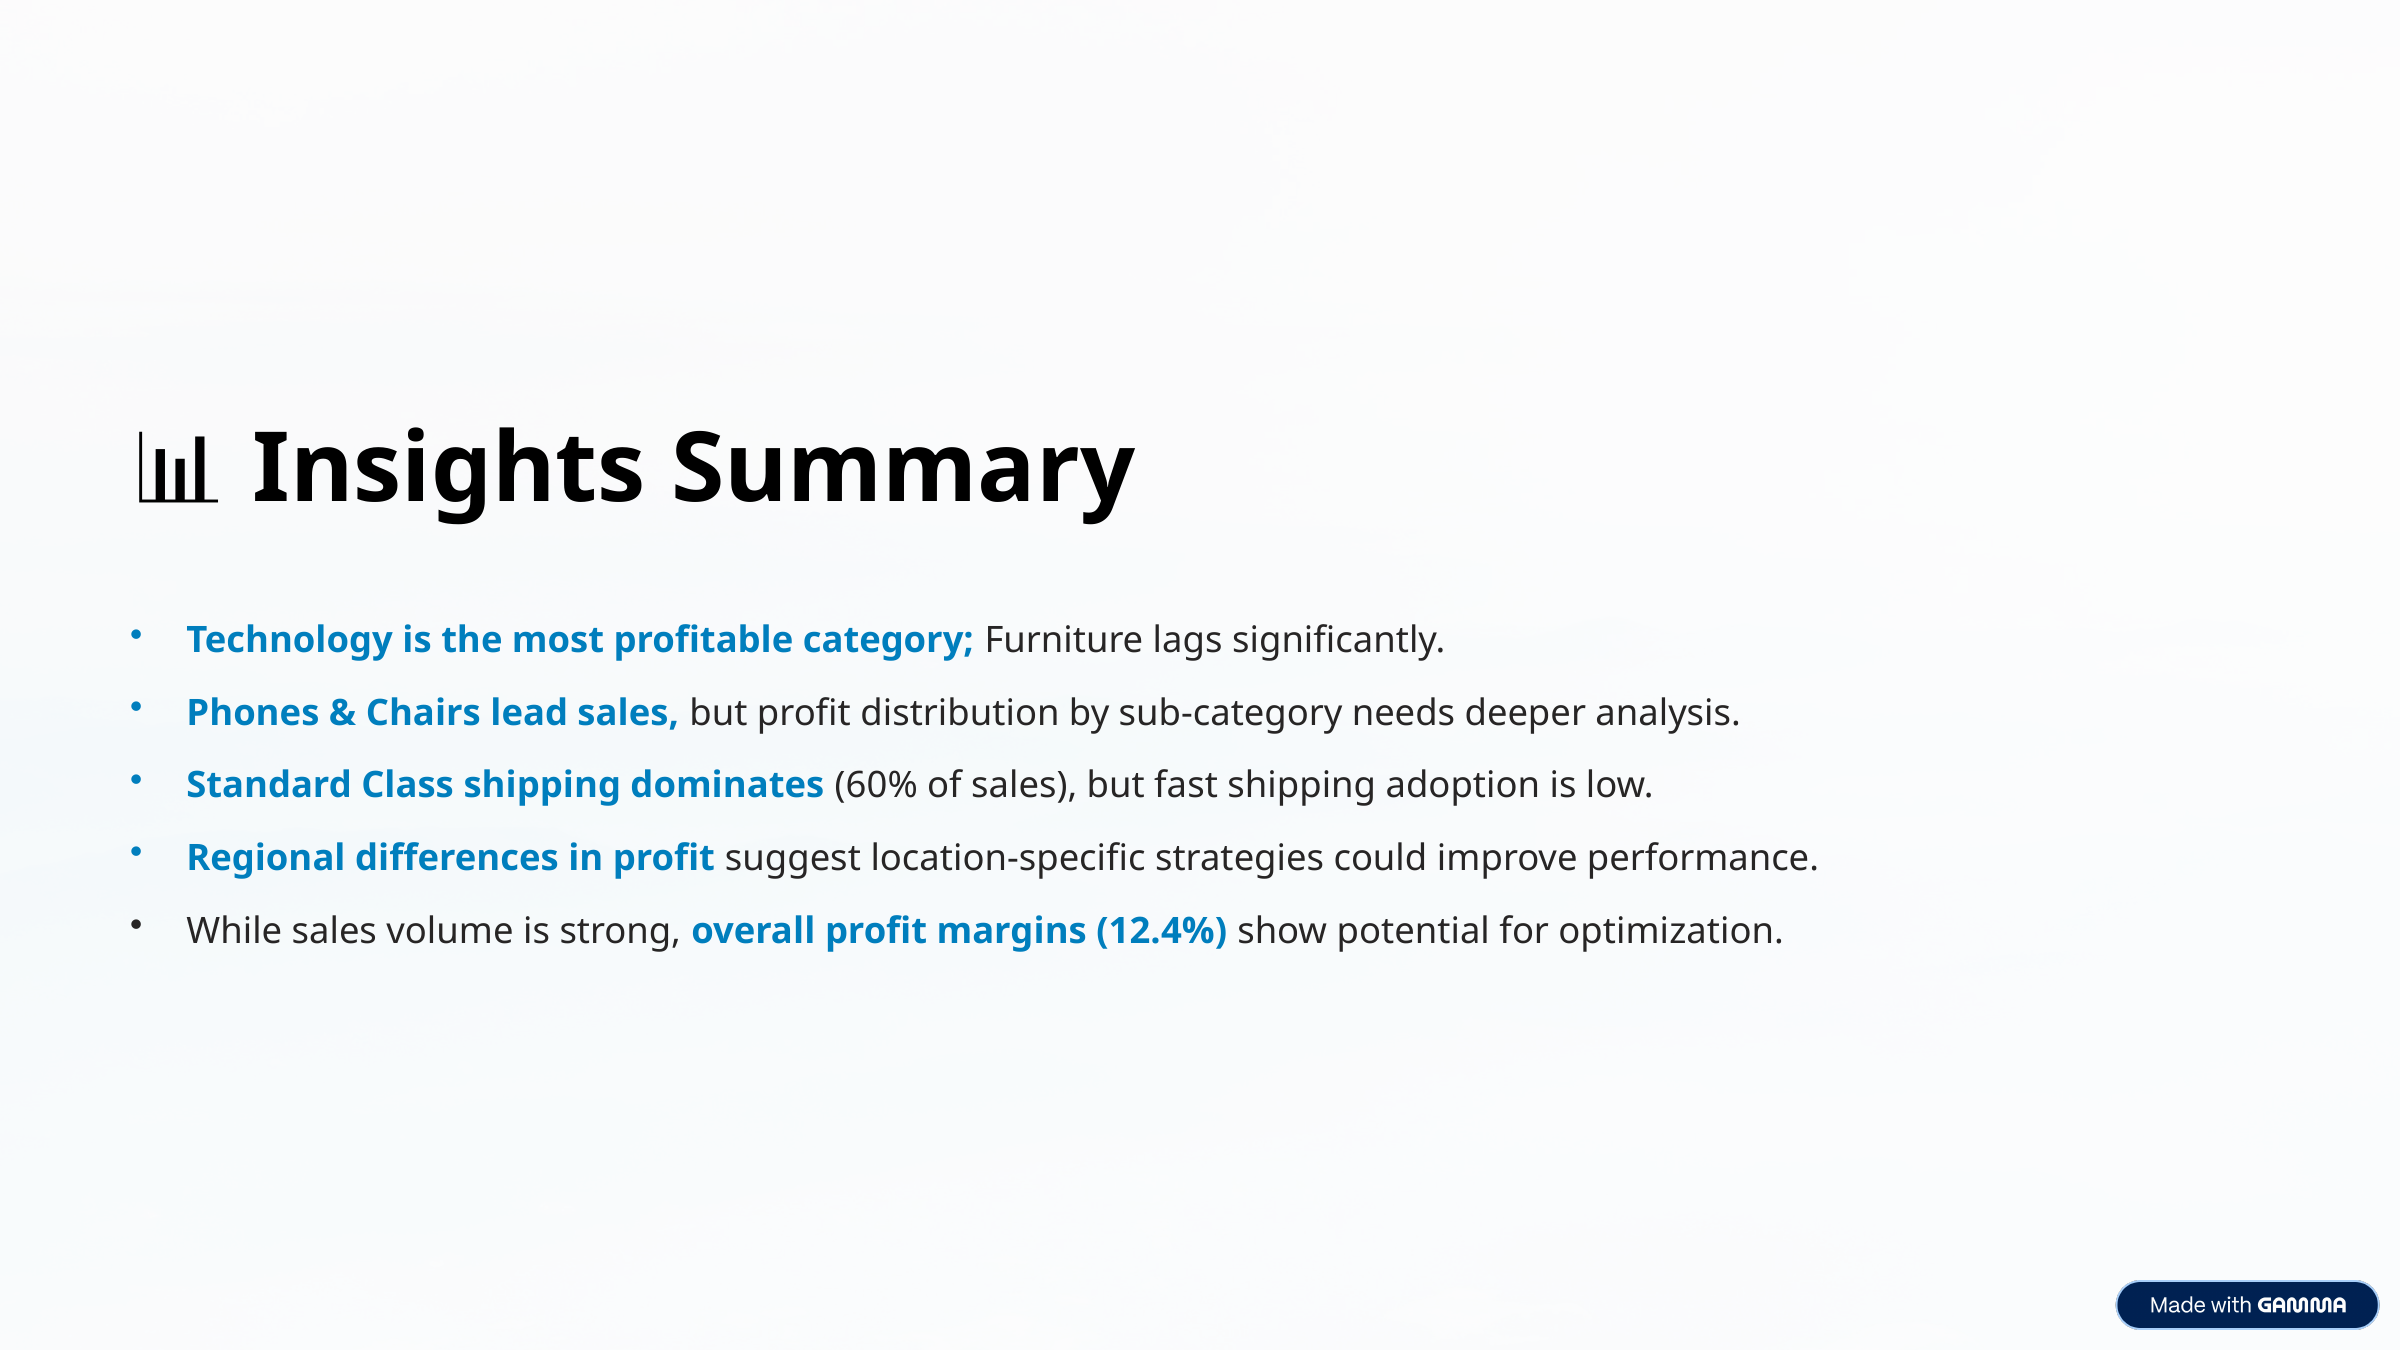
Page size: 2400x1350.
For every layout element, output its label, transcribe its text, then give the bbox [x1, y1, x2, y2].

text_box Phones & Chairs lead sales, but profit distribution by sub-category needs deeper analysis. [130, 673, 2270, 733]
text_box Regional differences in profit suggest location-specific strategies could improve performance. [130, 818, 2270, 878]
picture [2106, 1271, 2389, 1339]
text_box 📊 Insights Summary [130, 399, 1107, 527]
text_box Standard Class shipping dominates (60% of sales), but fast shipping adoption is low. [130, 745, 2270, 806]
text_box Technology is the most profitable category; Furniture lags significantly. [130, 600, 2270, 661]
text_box While sales volume is strong, overall profit margins (12.4%) show potential for optimization. [130, 891, 2270, 951]
